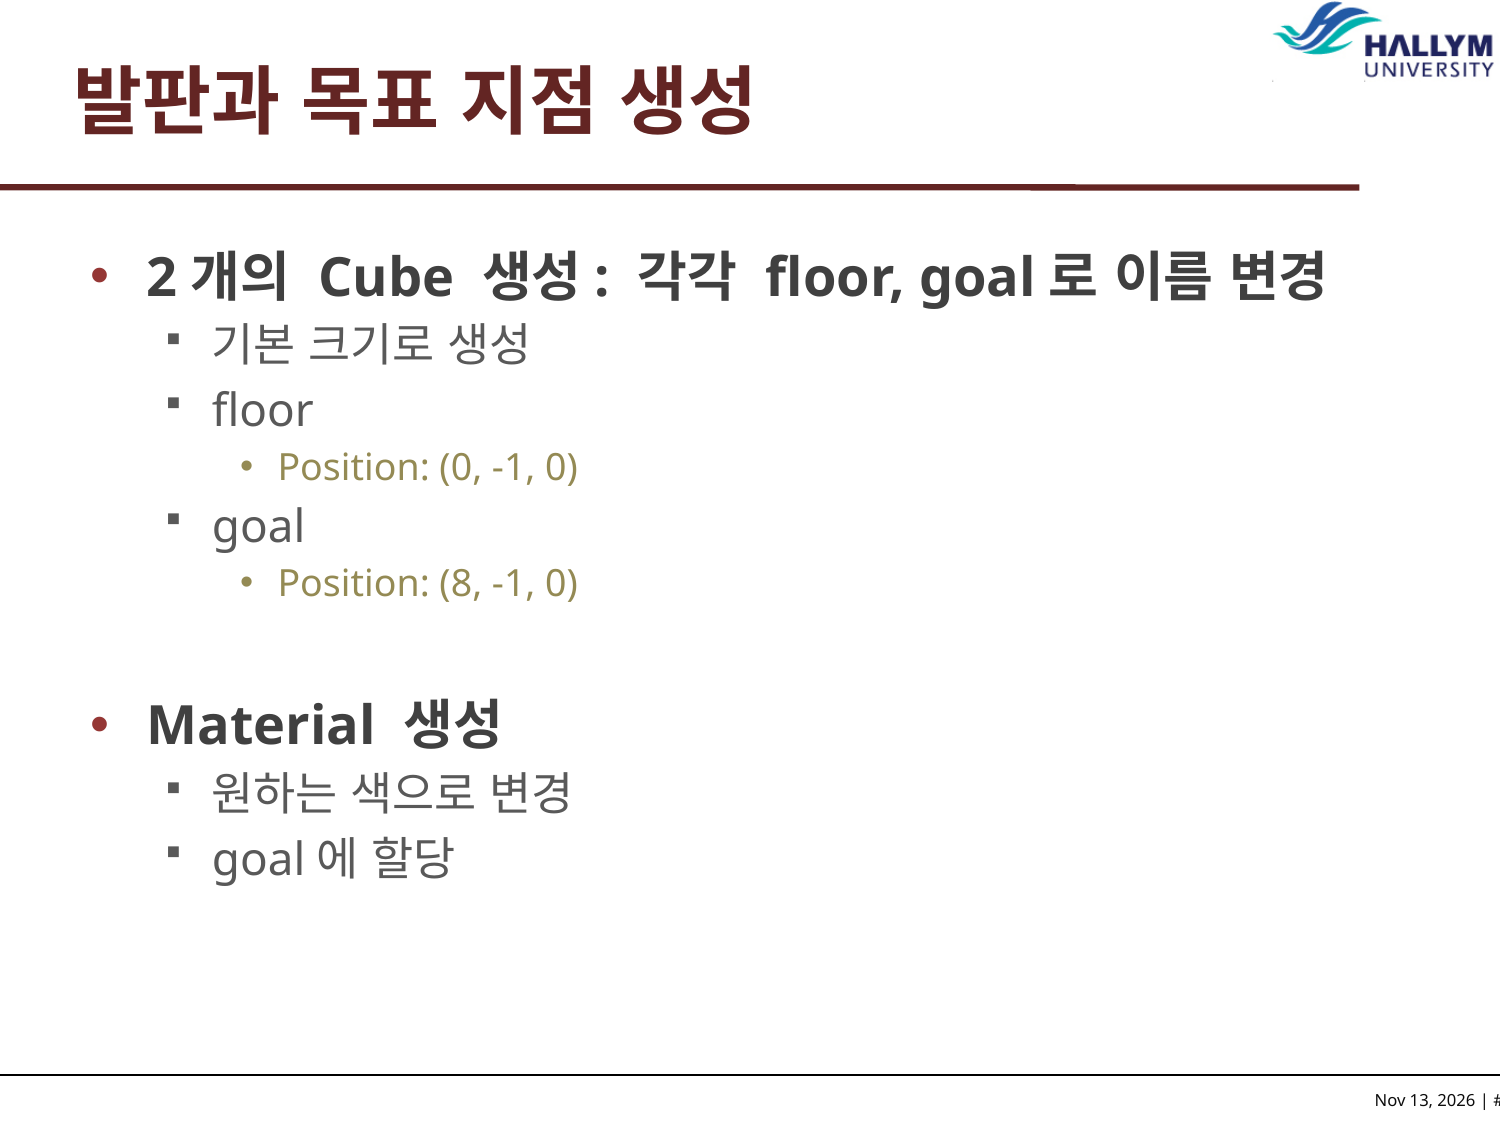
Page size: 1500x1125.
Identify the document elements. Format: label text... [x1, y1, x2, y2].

list 2개의 Cube 생성: 각각 floor, goal로 이름 변경 기본 크기로 생성 floor Position: (0, -1, 0) goal Position: (8, -1, 0) Material 생성 원하는 색으로 변경 goal에 할당 [75, 234, 1425, 1032]
title 발판과 목표 지점 생성 [44, 33, 1395, 164]
picture [1269, 0, 1500, 82]
